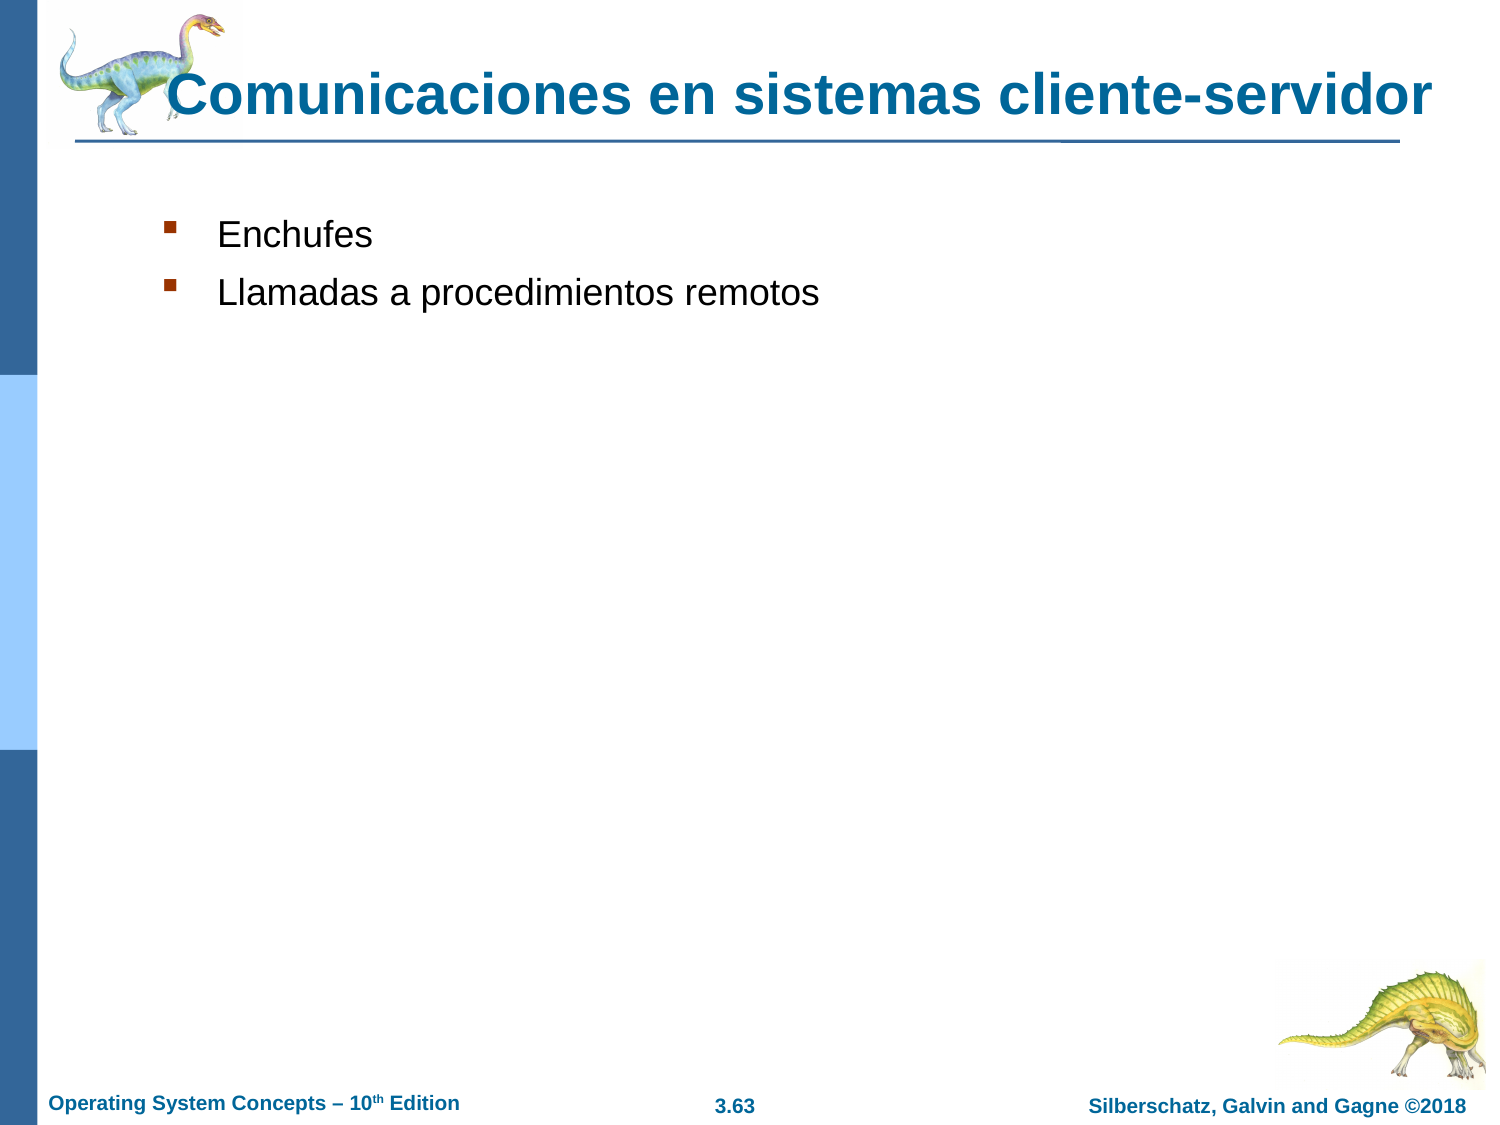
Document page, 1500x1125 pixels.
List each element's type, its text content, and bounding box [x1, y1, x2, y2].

title Comunicaciones en sistemas cliente-servidor [125, 38, 1476, 134]
picture [46, 0, 243, 149]
picture [1275, 959, 1486, 1090]
list Enchufes Llamadas a procedimientos remotos [145, 202, 1261, 946]
